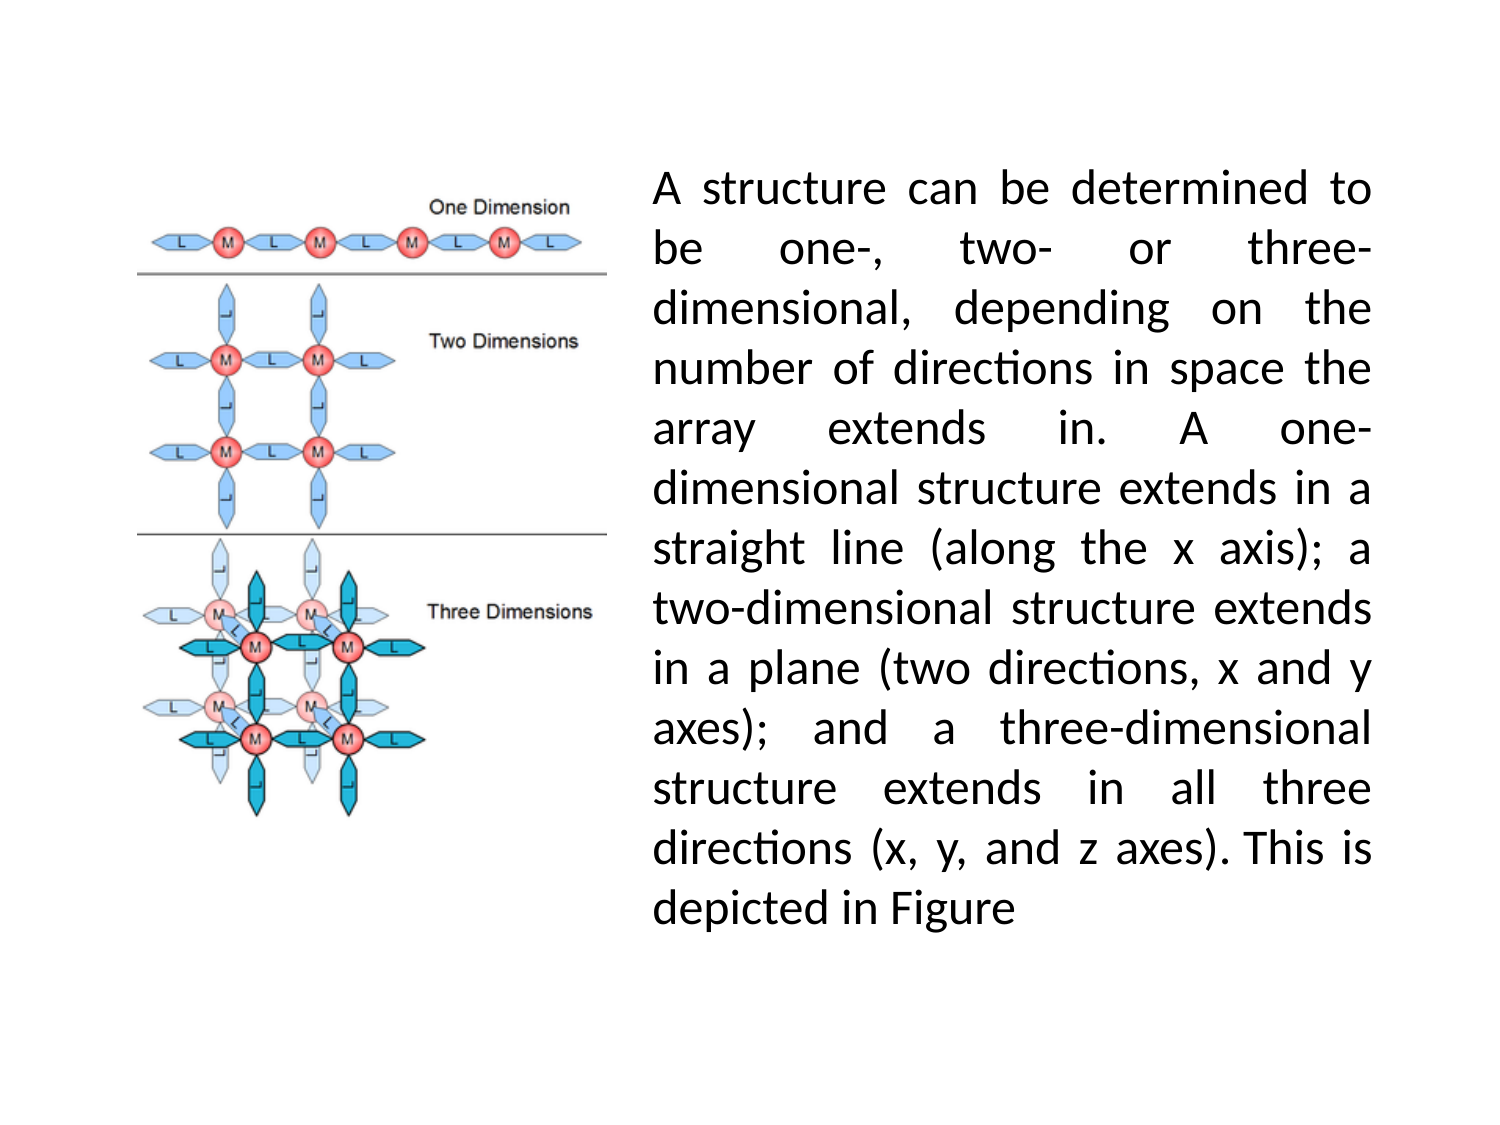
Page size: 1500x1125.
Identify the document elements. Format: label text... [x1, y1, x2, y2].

picture [137, 185, 607, 826]
text_box A structure can be determined to be one-, two- or three-dimensional, depending on the number of directions in space the array extends in. A one-dimensional structure extends in a straight line (along the x axis); a two-dimensional structure extends in a plane (two directions, x and y axes); and a three-dimensional structure extends in all three directions (x, y, and z axes). This is depicted in Figure [637, 147, 1388, 942]
